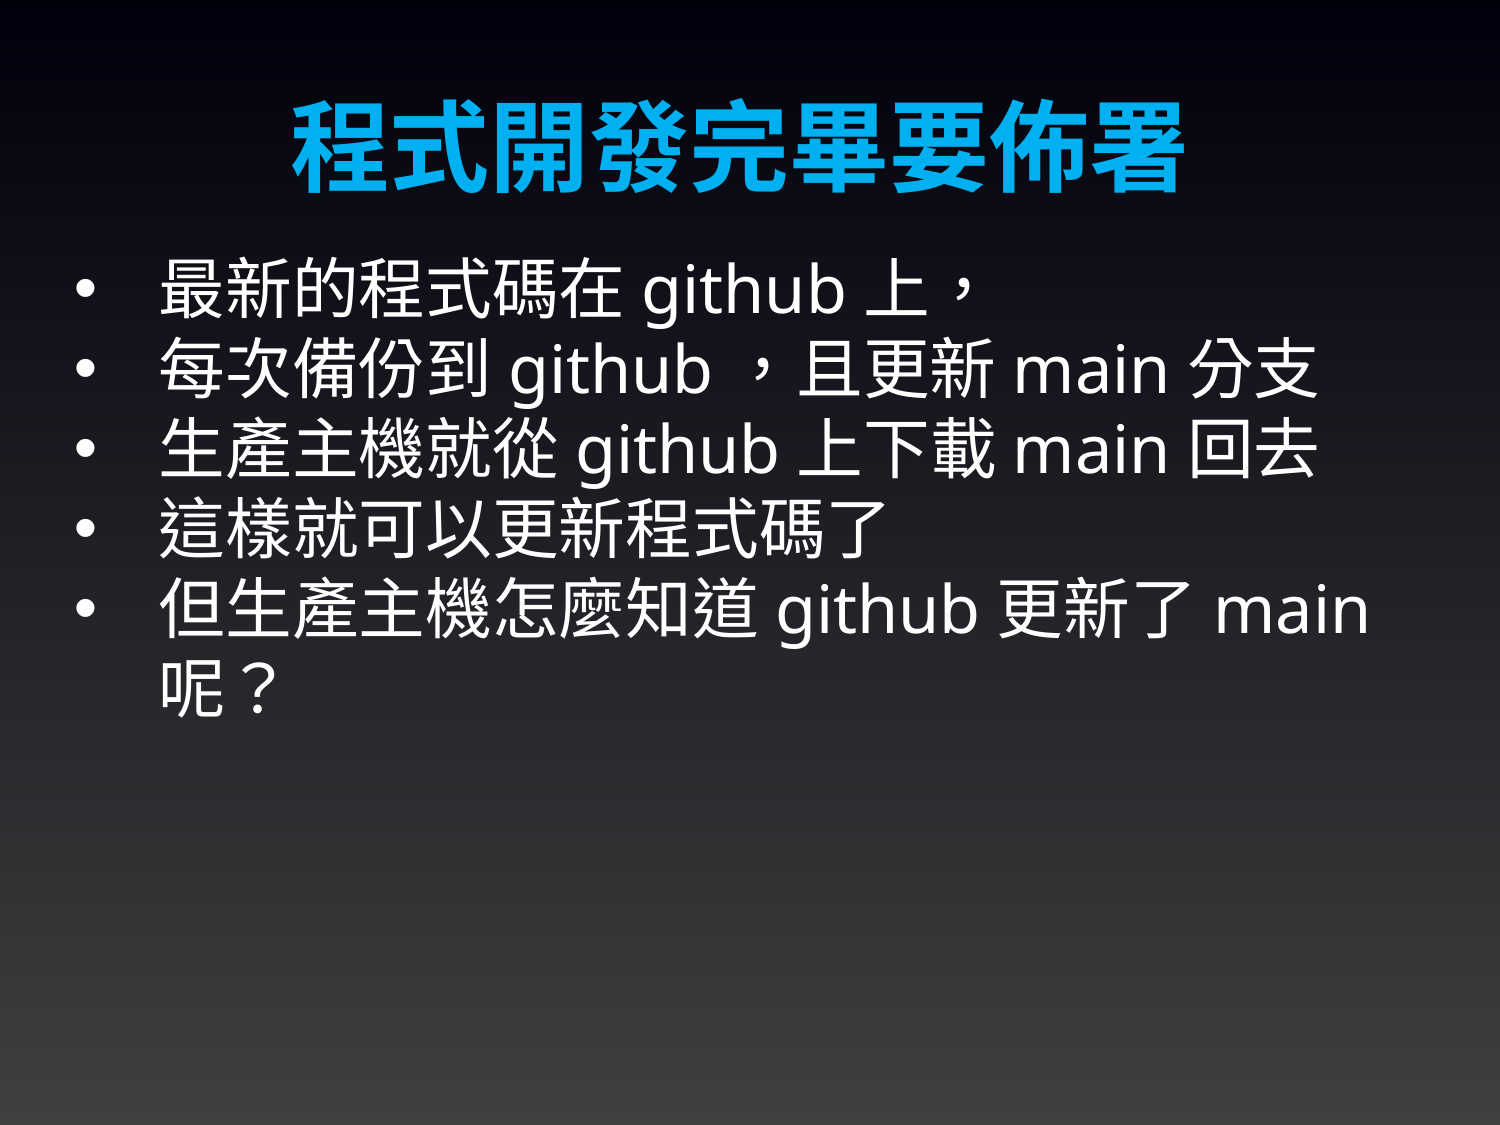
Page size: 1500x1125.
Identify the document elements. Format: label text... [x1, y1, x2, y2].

text_box 最新的程式碼在github上， 每次備份到github，且更新main分支 生產主機就從github上下載main回去 這樣就可以更新程式碼了 但生產主機怎麼知道github更新了main呢？ [59, 239, 1454, 815]
text_box 程式開發完畢要佈署 [275, 56, 1355, 220]
